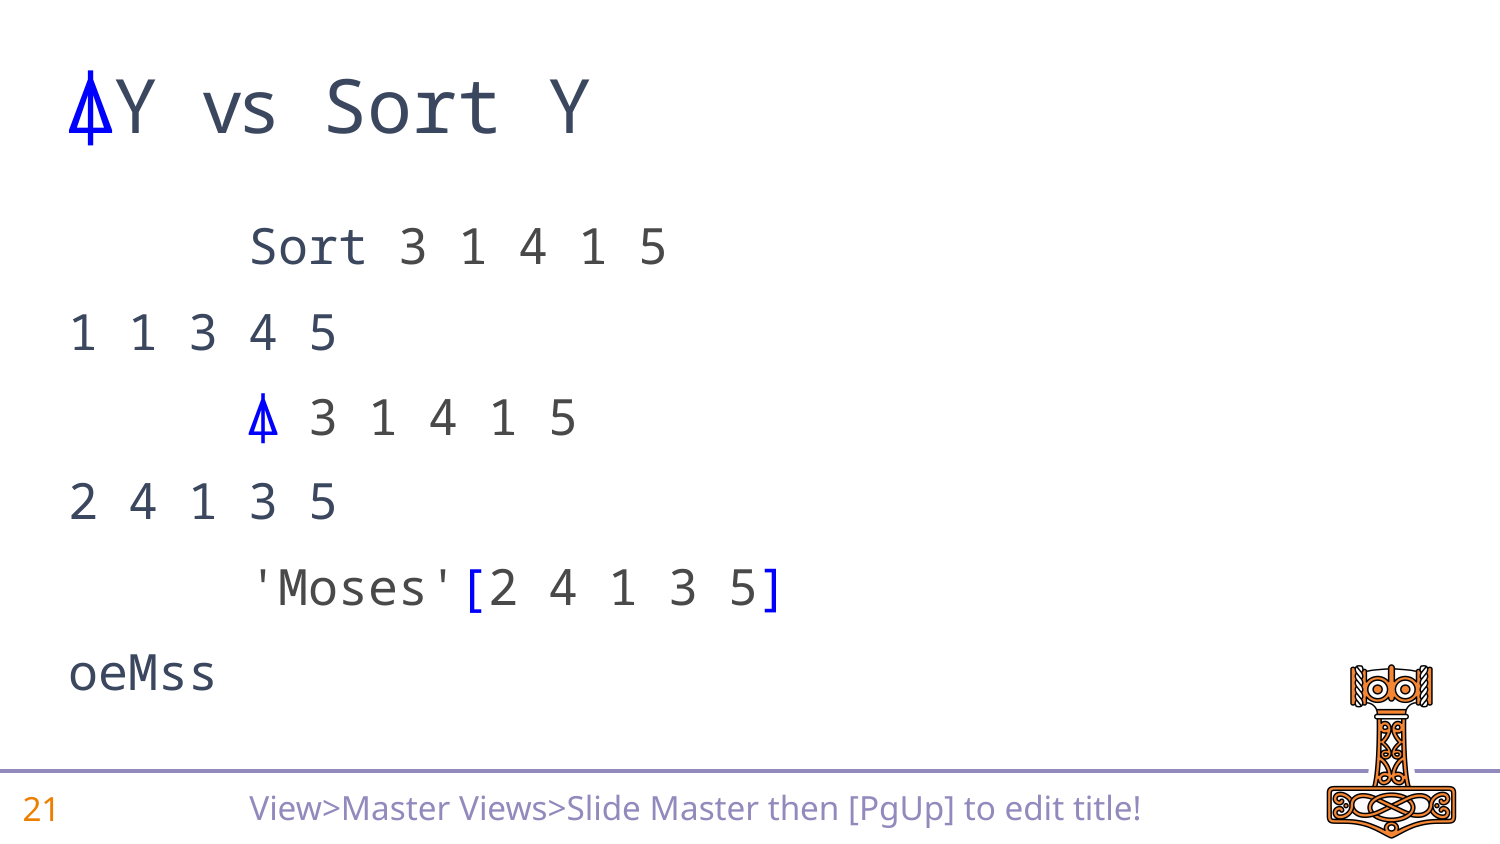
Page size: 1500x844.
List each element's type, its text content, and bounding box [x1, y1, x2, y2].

title ⍋Y vs Sort Y [53, 43, 1203, 157]
picture [1320, 655, 1461, 844]
list Sort 3 1 4 1 5 1 1 3 4 5 ⍋ 3 1 4 1 5 2 4 1 3 5 'Moses'[2 4 1 3 5] oeMss [53, 207, 1453, 740]
